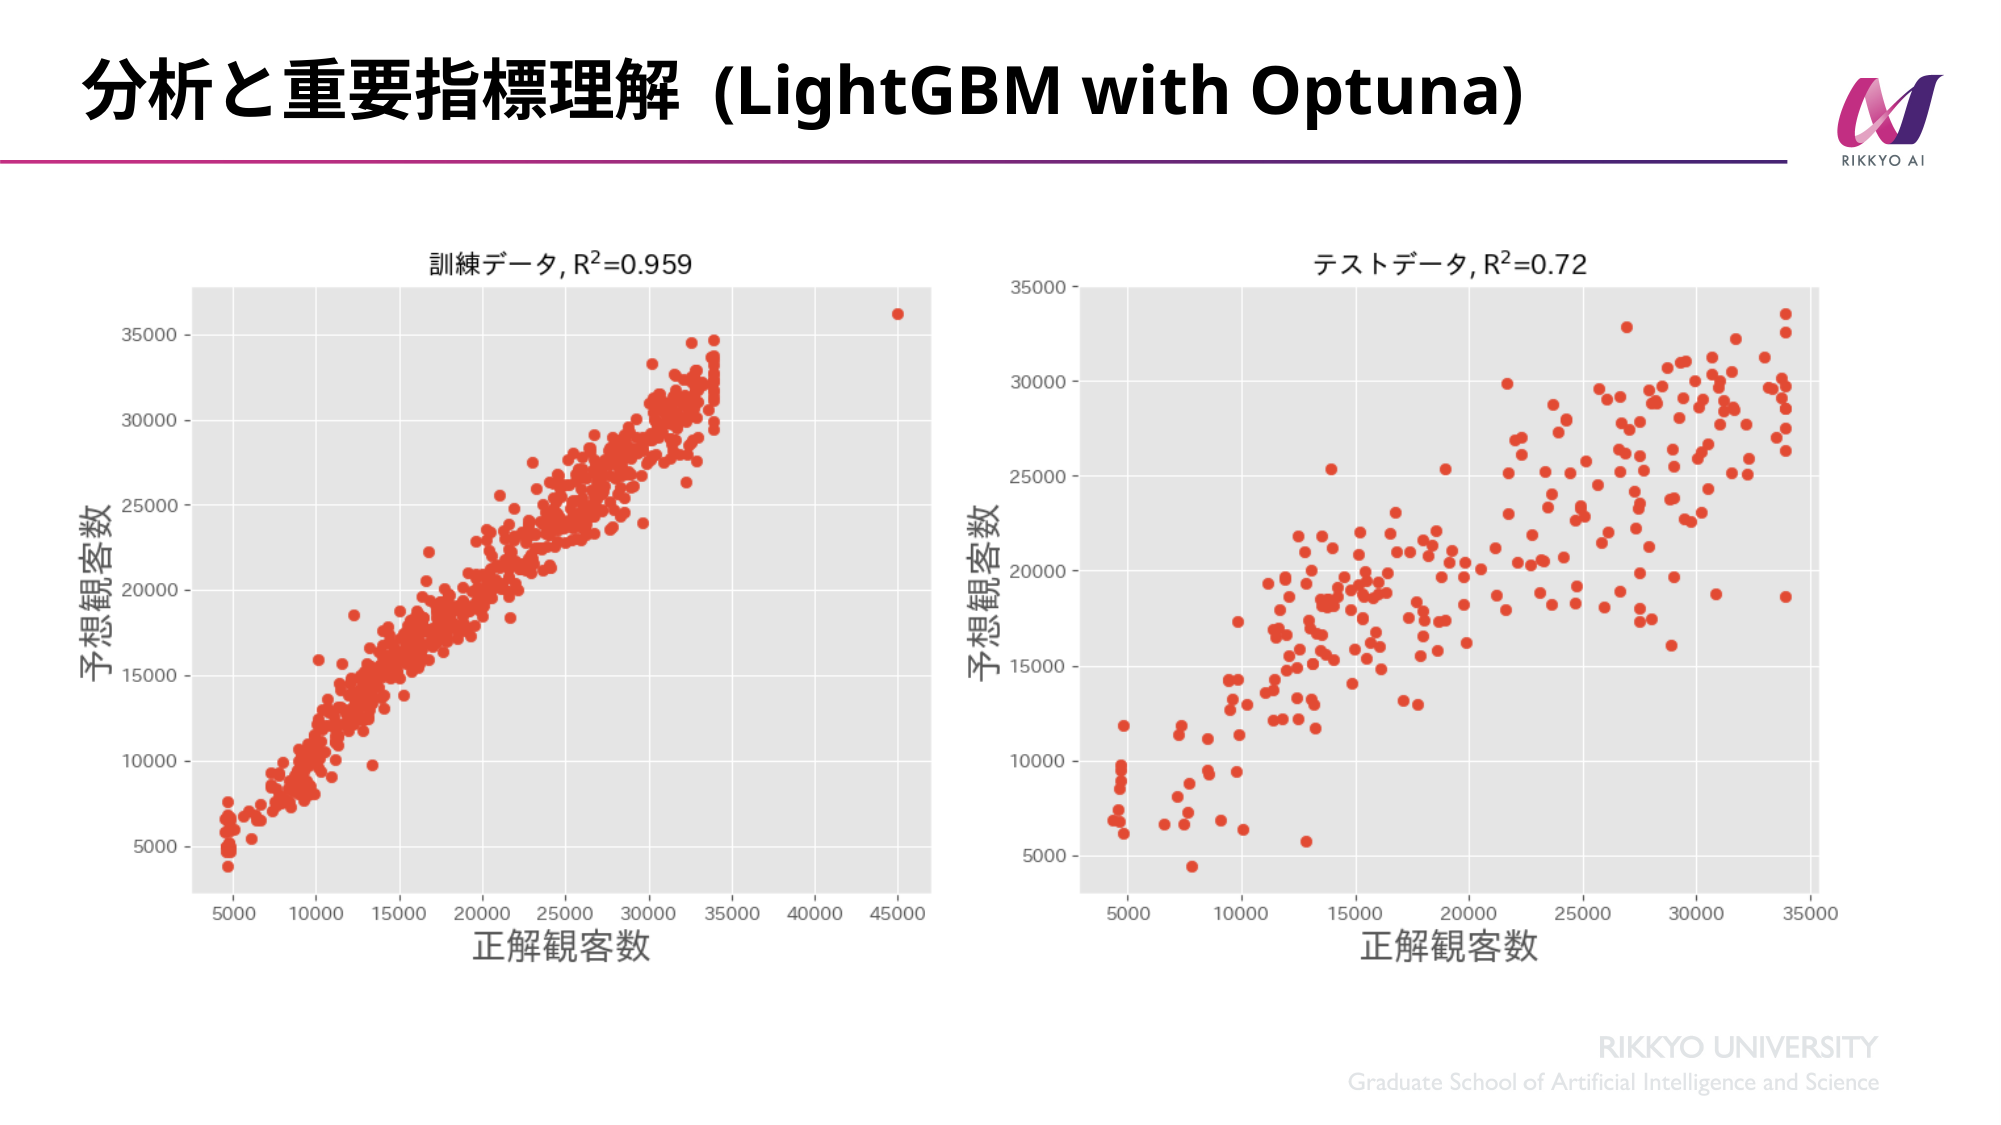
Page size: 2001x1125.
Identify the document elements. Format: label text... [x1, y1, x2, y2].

picture [0, 0, 2000, 1125]
text_box 分析と重要指標理解 (LightGBM with Optuna) [66, 36, 1791, 150]
